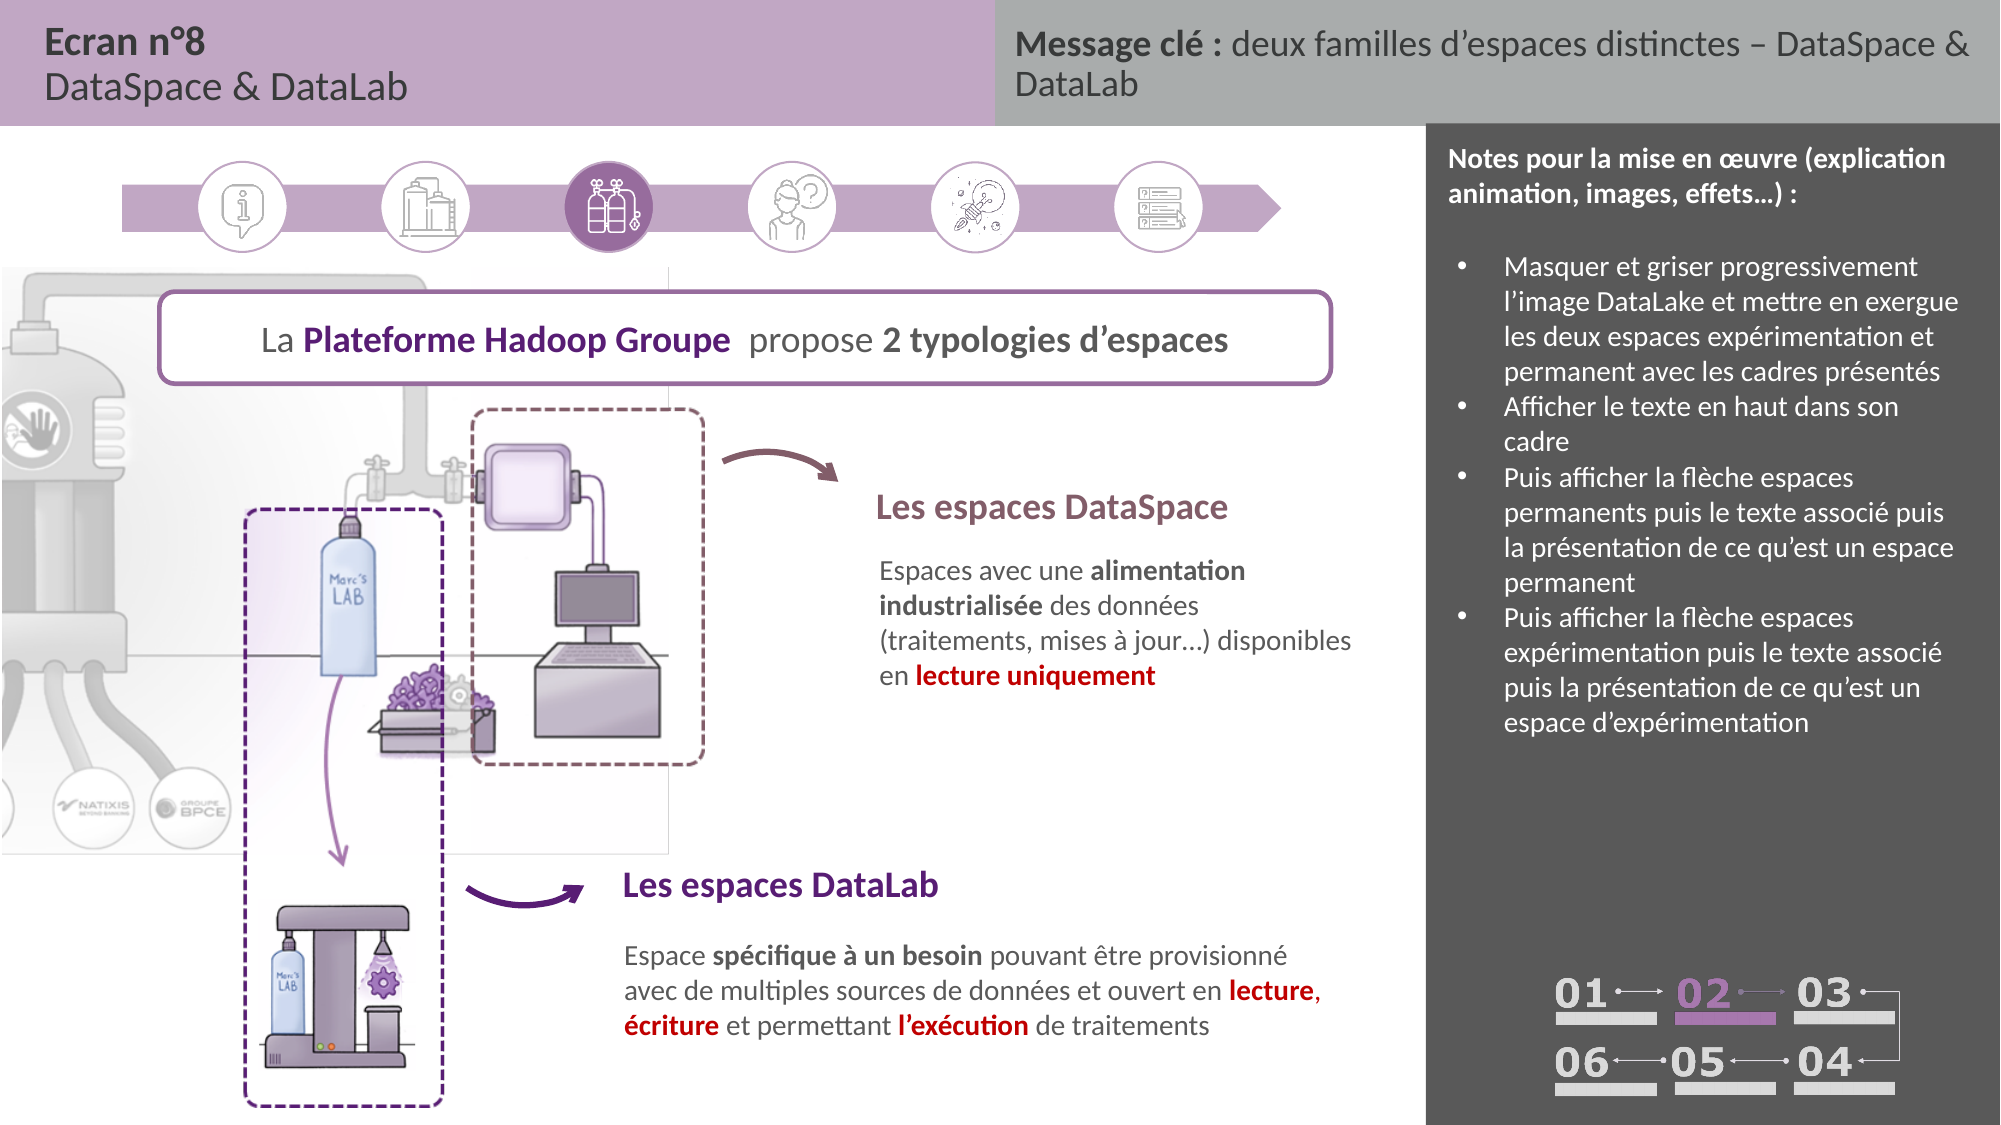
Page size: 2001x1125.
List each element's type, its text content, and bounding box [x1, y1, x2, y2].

text_box Les espaces DataSpace [861, 474, 1379, 535]
picture [1, 267, 705, 1108]
text_box Les espaces DataLab [705, 852, 962, 912]
text_box Notes pour la mise en œuvre (explication animation, images, effets…) : [1433, 131, 1980, 217]
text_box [122, 161, 1282, 253]
text_box Espace spécifique à un besoin pouvant être provisionné avec de multiples sources de données et ouvert en lecture, écriture et permettant l’exécution de traitements [705, 928, 1340, 1049]
text_box La Plateforme Hadoop Groupe propose 2 typologies d’espaces [705, 291, 1331, 384]
list Message clé : deux familles d’espaces distinctes – DataSpace & DataLab [999, 10, 2000, 119]
title Ecran n°8 DataSpace & DataLab [29, 4, 967, 124]
text_box [722, 451, 839, 554]
text_box Masquer et griser progressivement l’image DataLake et mettre en exergue les deux espaces expérimentation et permanent avec les cadres présentés Afficher le texte en haut dans son cadre Puis afficher la flèche espaces permanents puis le texte associé puis la présentation de ce qu’est un espace permanent Puis afficher la flèche espaces expérimentation puis le texte associé puis la présentation de ce qu’est un espace d’expérimentation [1442, 239, 1980, 1091]
text_box [1425, 122, 2000, 1125]
picture [1529, 954, 1900, 1109]
text_box Espaces avec une alimentation industrialisée des données (traitements, mises à jour…) disponibles en lecture uniquement [864, 543, 1369, 699]
